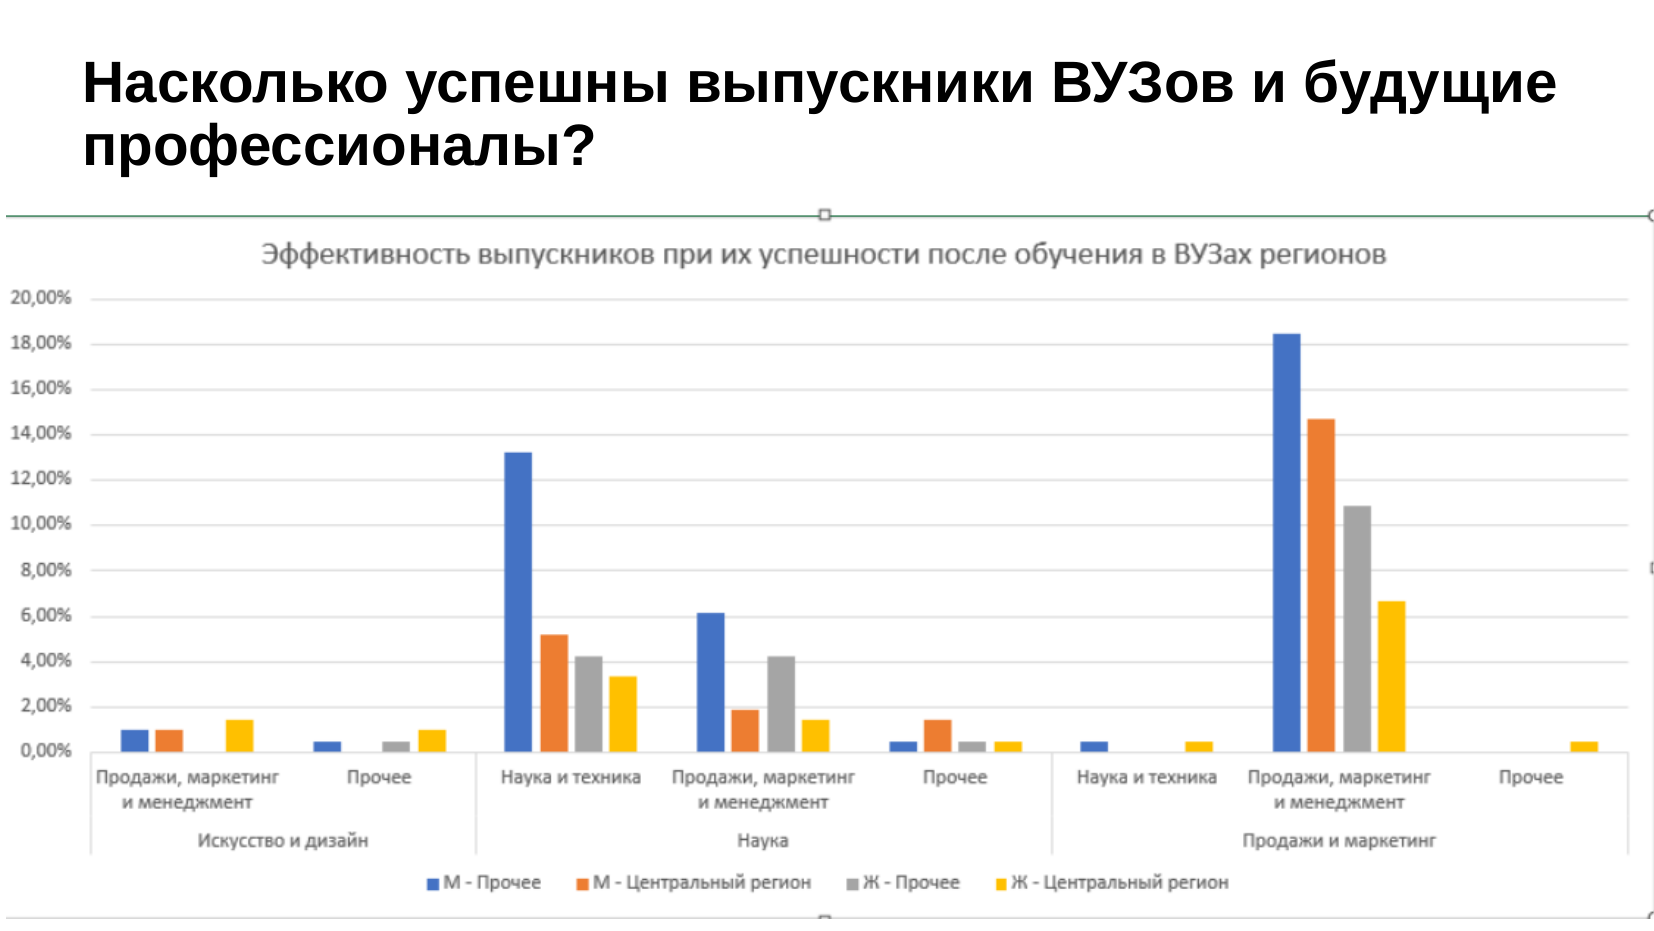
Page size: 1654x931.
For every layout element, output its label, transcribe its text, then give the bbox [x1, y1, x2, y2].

title Насколько успешны выпускники ВУЗов и будущие профессионалы? [82, 12, 1571, 205]
picture [5, 207, 1654, 919]
